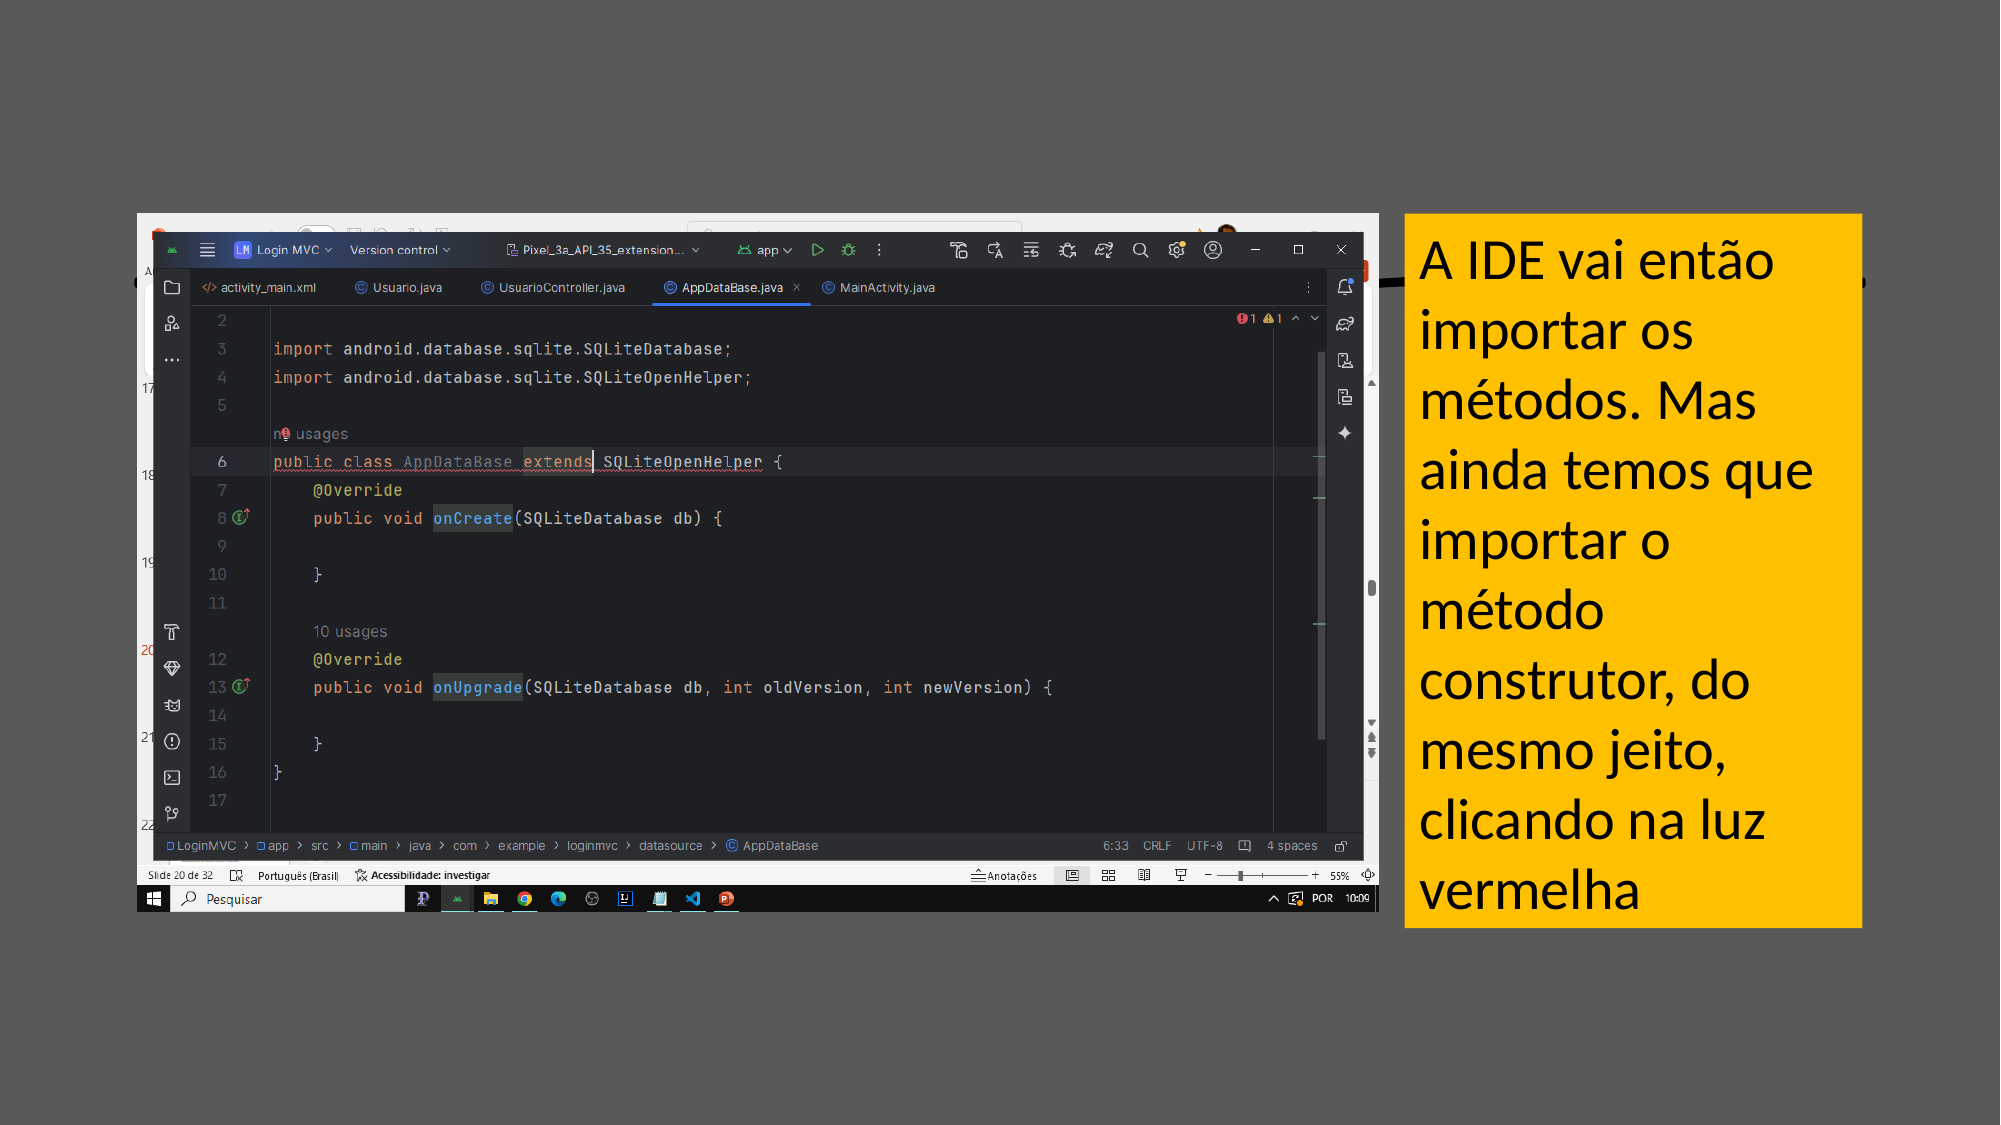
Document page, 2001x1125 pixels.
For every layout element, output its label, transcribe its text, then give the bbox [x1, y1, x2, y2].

text_box A IDE vai então importar os métodos. Mas ainda temos que importar o método construtor, do mesmo jeito, clicando na luz vermelha [1404, 213, 1863, 929]
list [137, 213, 1379, 912]
